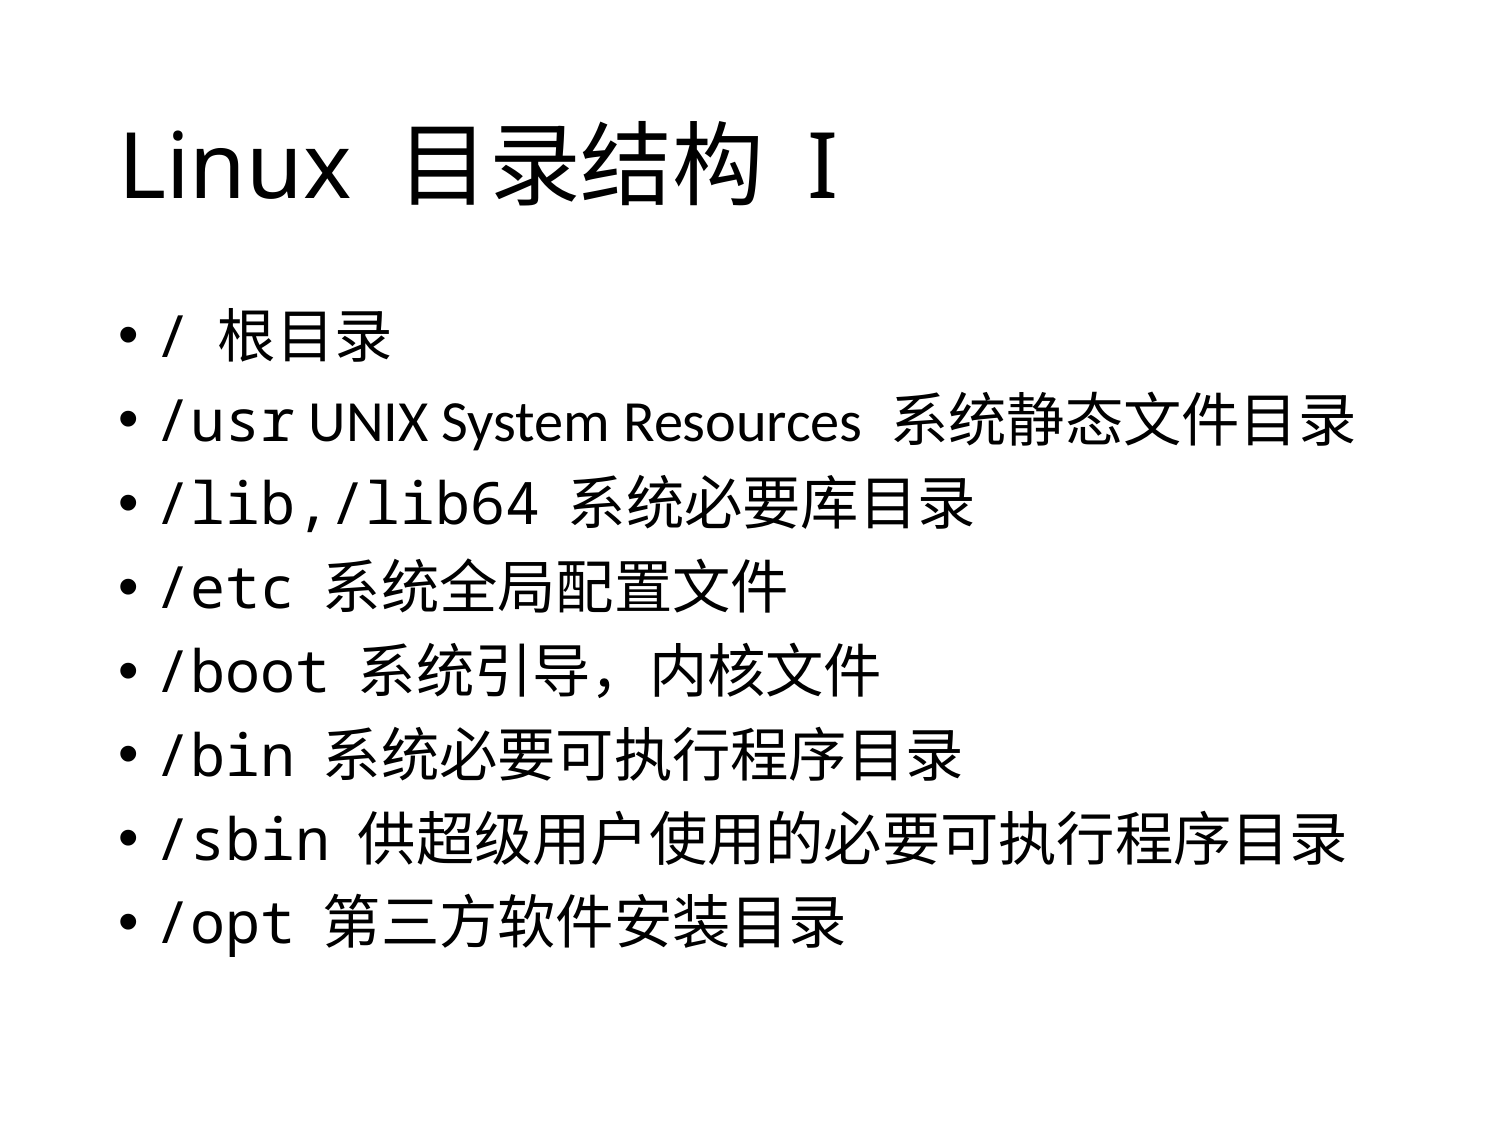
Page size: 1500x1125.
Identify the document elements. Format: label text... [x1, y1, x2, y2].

list / 根目录 /usr UNIX System Resources 系统静态文件目录 /lib,/lib64 系统必要库目录 /etc 系统全局配置文件 /boot 系统引导，内核文件 /bin 系统必要可执行程序目录 /sbin 供超级用户使用的必要可执行程序目录 /opt 第三方软件安装目录 [103, 299, 1397, 1014]
title Linux 目录结构 I [103, 59, 1397, 278]
